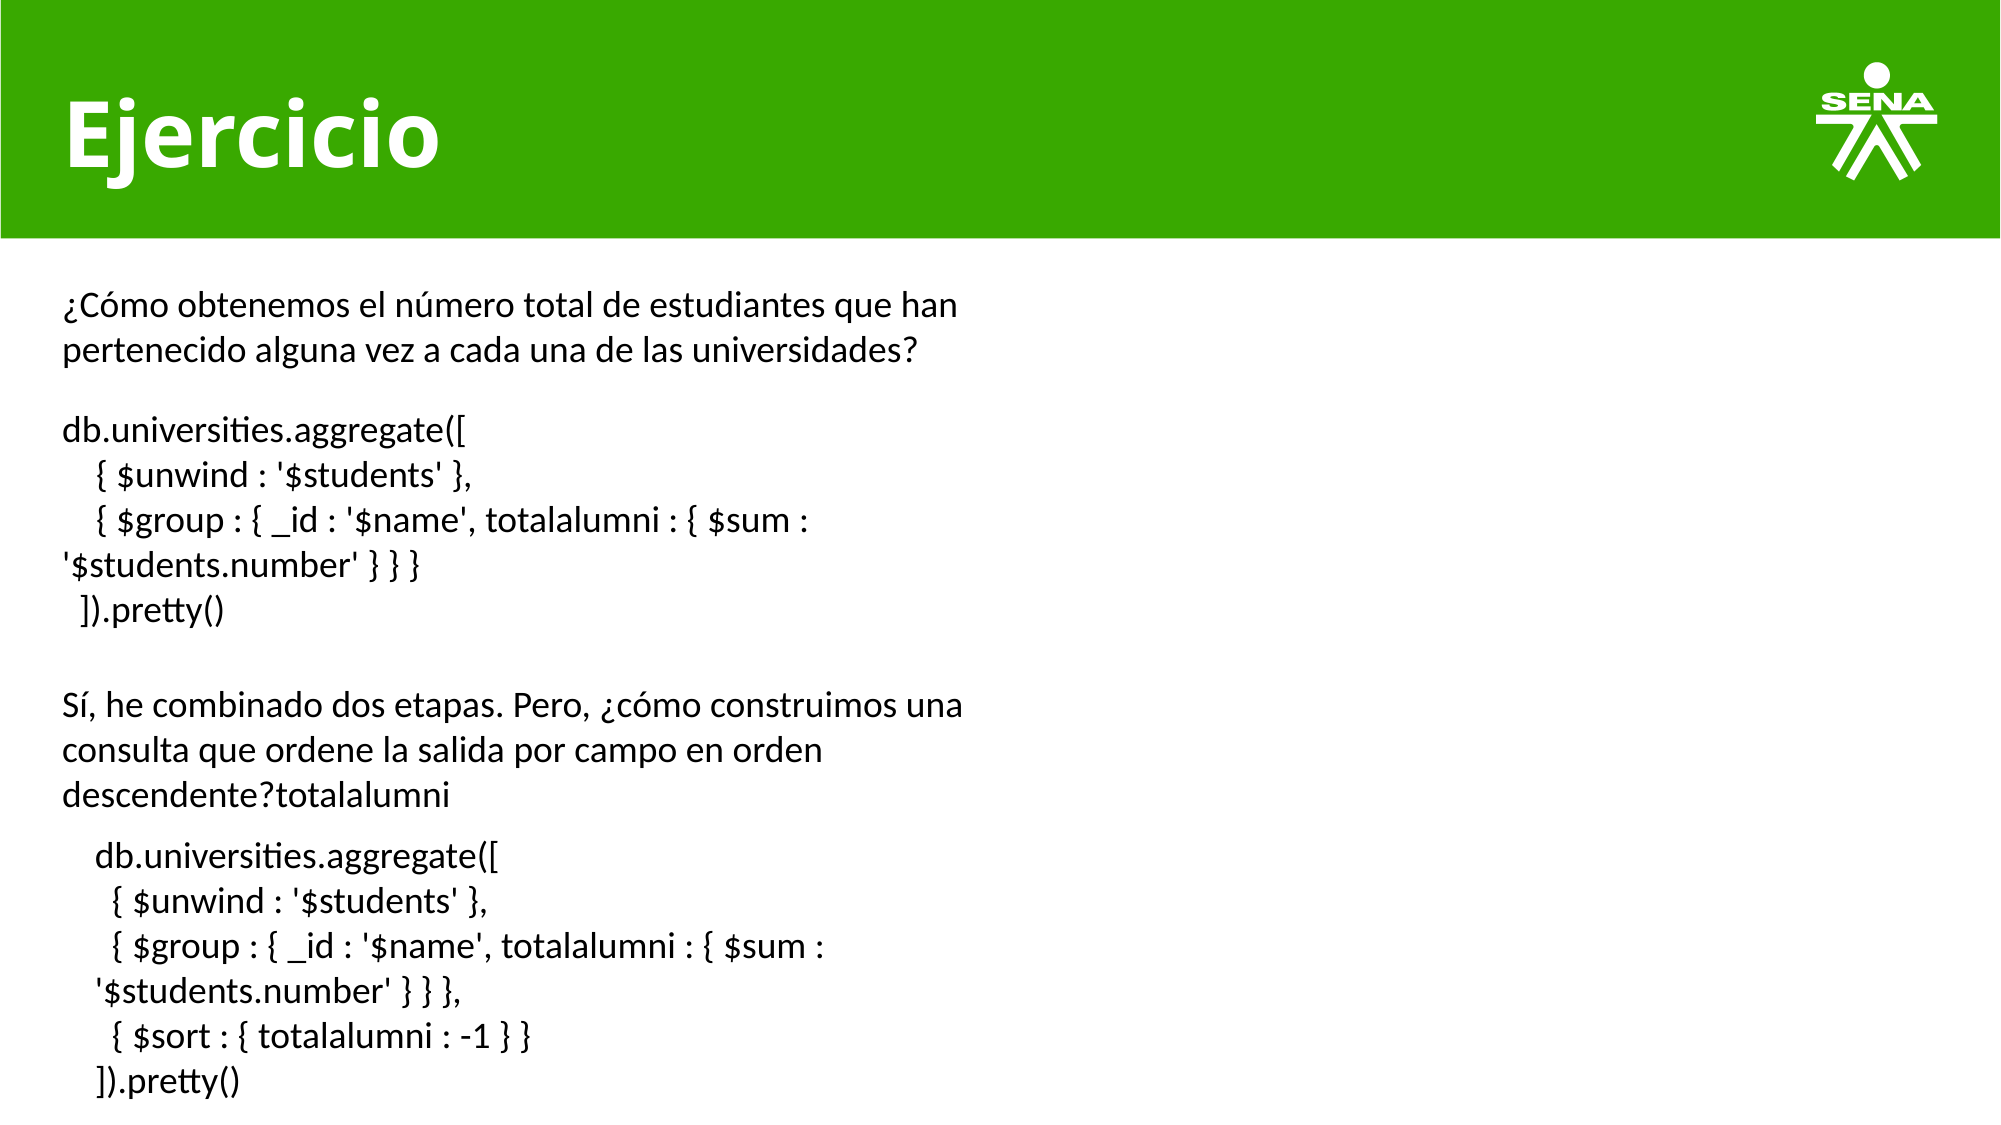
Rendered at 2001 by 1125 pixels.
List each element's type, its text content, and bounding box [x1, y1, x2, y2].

text_box ¿Cómo obtenemos el número total de estudiantes que han pertenecido alguna vez a cada una de las universidades? [47, 272, 1048, 378]
text_box db.universities.aggregate([ { $unwind : '$students' }, { $group : { _id : '$name', totalalumni : { $sum : '$students.number' } } } ]).pretty() [47, 397, 1048, 638]
picture [0, 0, 2001, 1125]
title Ejercicio [47, 68, 1773, 314]
text_box db.universities.aggregate([ { $unwind : '$students' }, { $group : { _id : '$name', totalalumni : { $sum : '$students.number' } } }, { $sort : { totalalumni : -1 } } ]).pretty() [80, 823, 1080, 1109]
text_box Sí, he combinado dos etapas. Pero, ¿cómo construimos una consulta que ordene la salida por campo en orden descendente?totalalumni [47, 672, 1048, 822]
